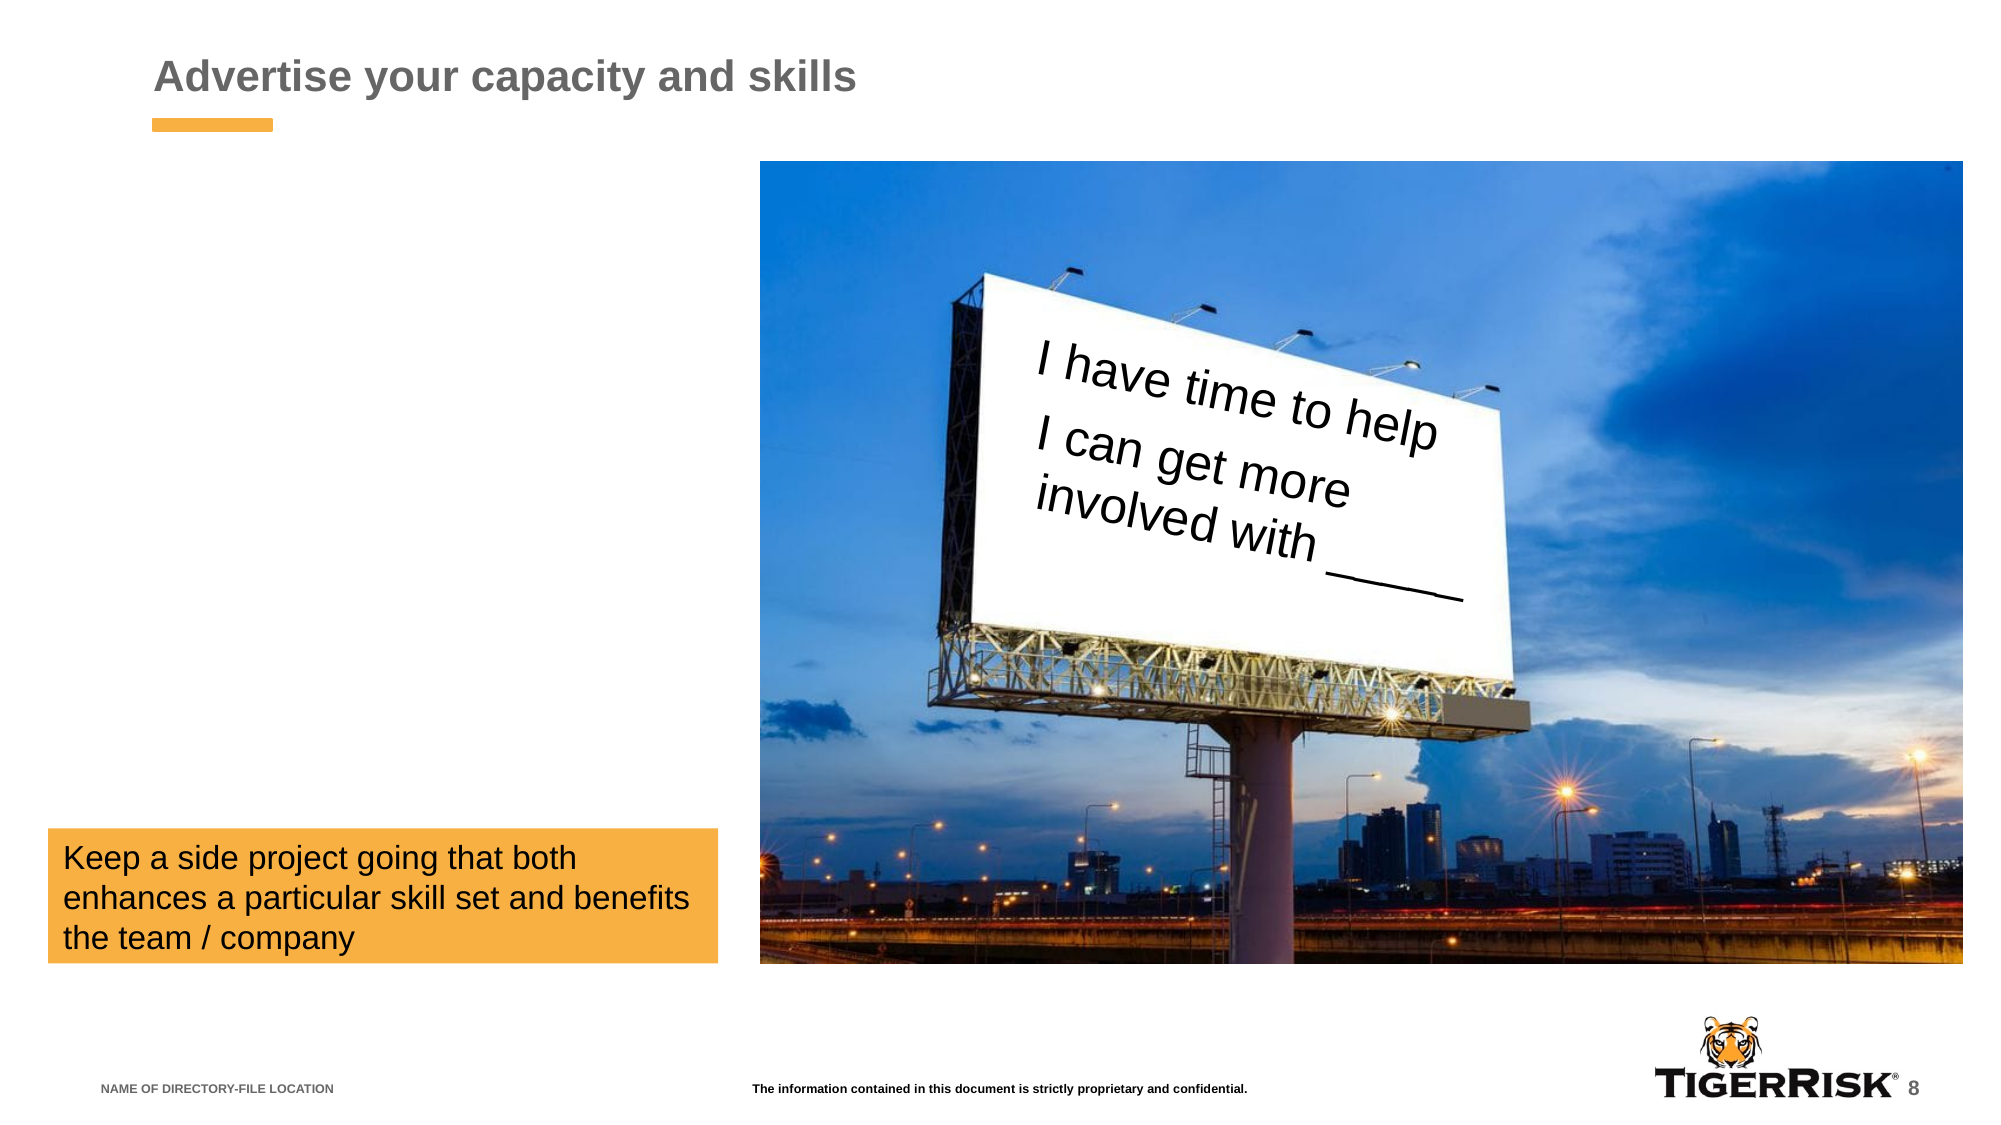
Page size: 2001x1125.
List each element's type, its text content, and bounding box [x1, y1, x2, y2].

picture [1651, 1009, 1902, 1098]
text_box Keep a side project going that both enhances a particular skill set and benefits the team / company [48, 828, 719, 964]
picture [759, 161, 1963, 964]
title Advertise your capacity and skills [138, 40, 1751, 109]
